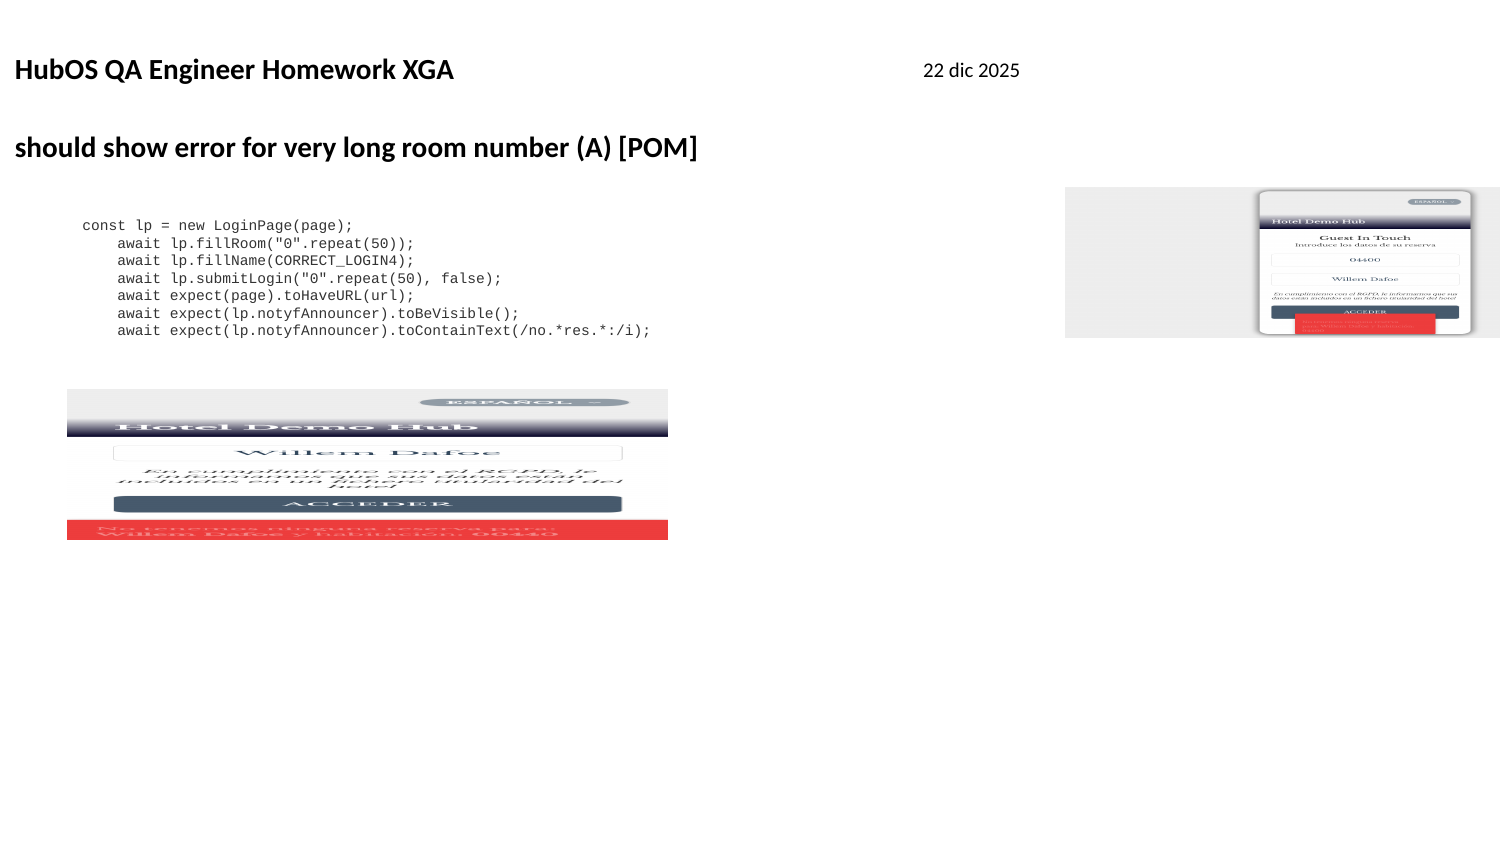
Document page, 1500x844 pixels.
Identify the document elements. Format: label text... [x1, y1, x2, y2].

text_box const lp = new LoginPage(page); await lp.fillRoom("0".repeat(50)); await lp.fillName(CORRECT_LOGIN4); await lp.submitLogin("0".repeat(50), false); await expect(page).toHaveURL(url); await expect(lp.notyfAnnouncer).toBeVisible(); await expect(lp.notyfAnnouncer).toContainText(/no.*res.*:/i); [67, 187, 1028, 368]
picture [67, 389, 668, 540]
text_box HubOS QA Engineer Homework XGA [0, 37, 704, 98]
picture [1064, 187, 1500, 338]
text_box should show error for very long room number (A) [POM] [0, 112, 1035, 180]
text_box 22 dic 2025 [721, 46, 1035, 92]
